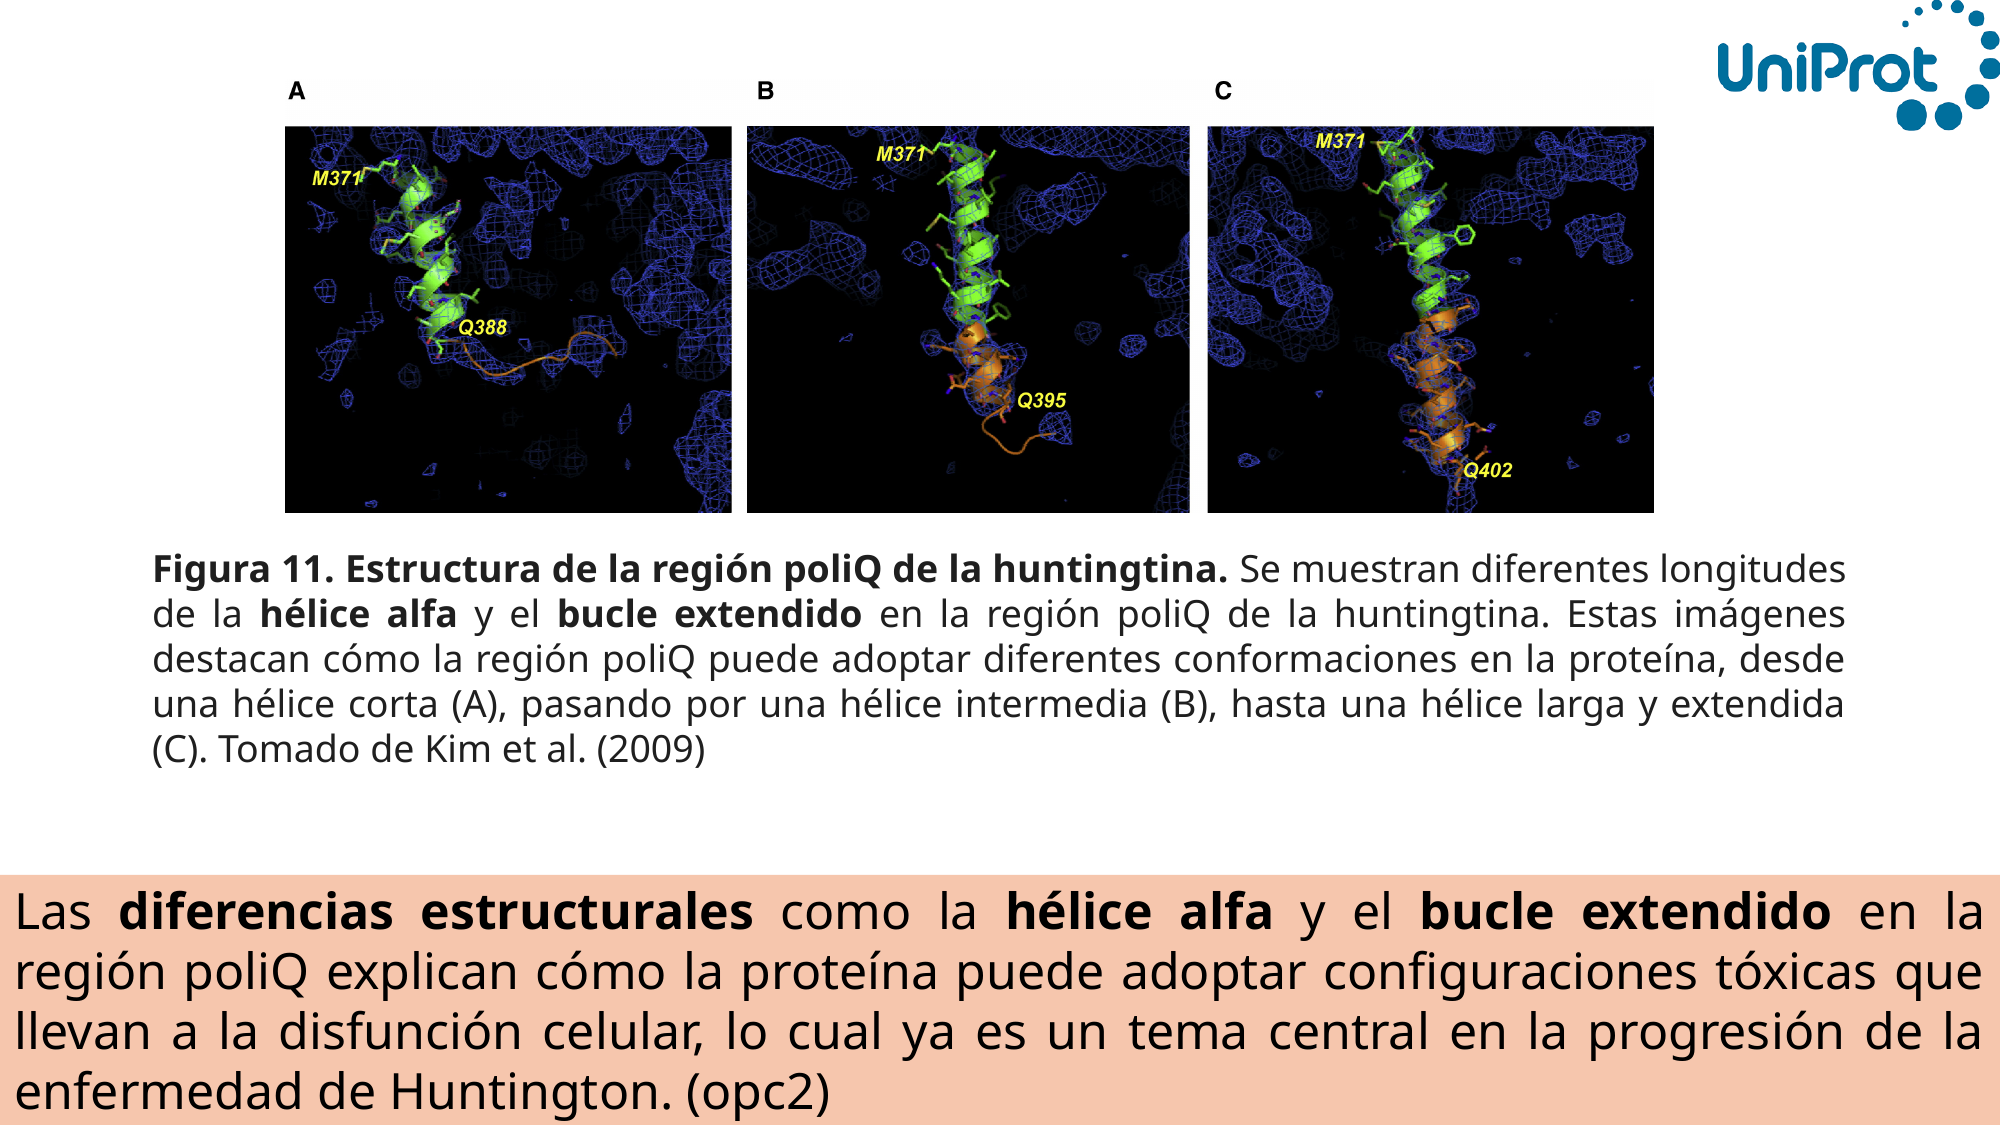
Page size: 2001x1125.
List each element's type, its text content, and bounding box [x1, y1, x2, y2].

picture [1717, 0, 2000, 131]
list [284, 79, 1655, 514]
text_box Figura 11. Estructura de la región poliQ de la huntingtina. Se muestran diferentes longitudes de la hélice alfa y el bucle extendido en la región poliQ de la huntingtina. Estas imágenes destacan cómo la región poliQ puede adoptar diferentes conformaciones en la proteína, desde una hélice corta (A), pasando por una hélice intermedia (B), hasta una hélice larga y extendida (C). Tomado de Kim et al. (2009) [137, 537, 1863, 778]
text_box Las diferencias estructurales como la hélice alfa y el bucle extendido en la región poliQ explican cómo la proteína puede adoptar configuraciones tóxicas que llevan a la disfunción celular, lo cual ya es un tema central en la progresión de la enfermedad de Huntington. (opc2) [0, 873, 2000, 1125]
